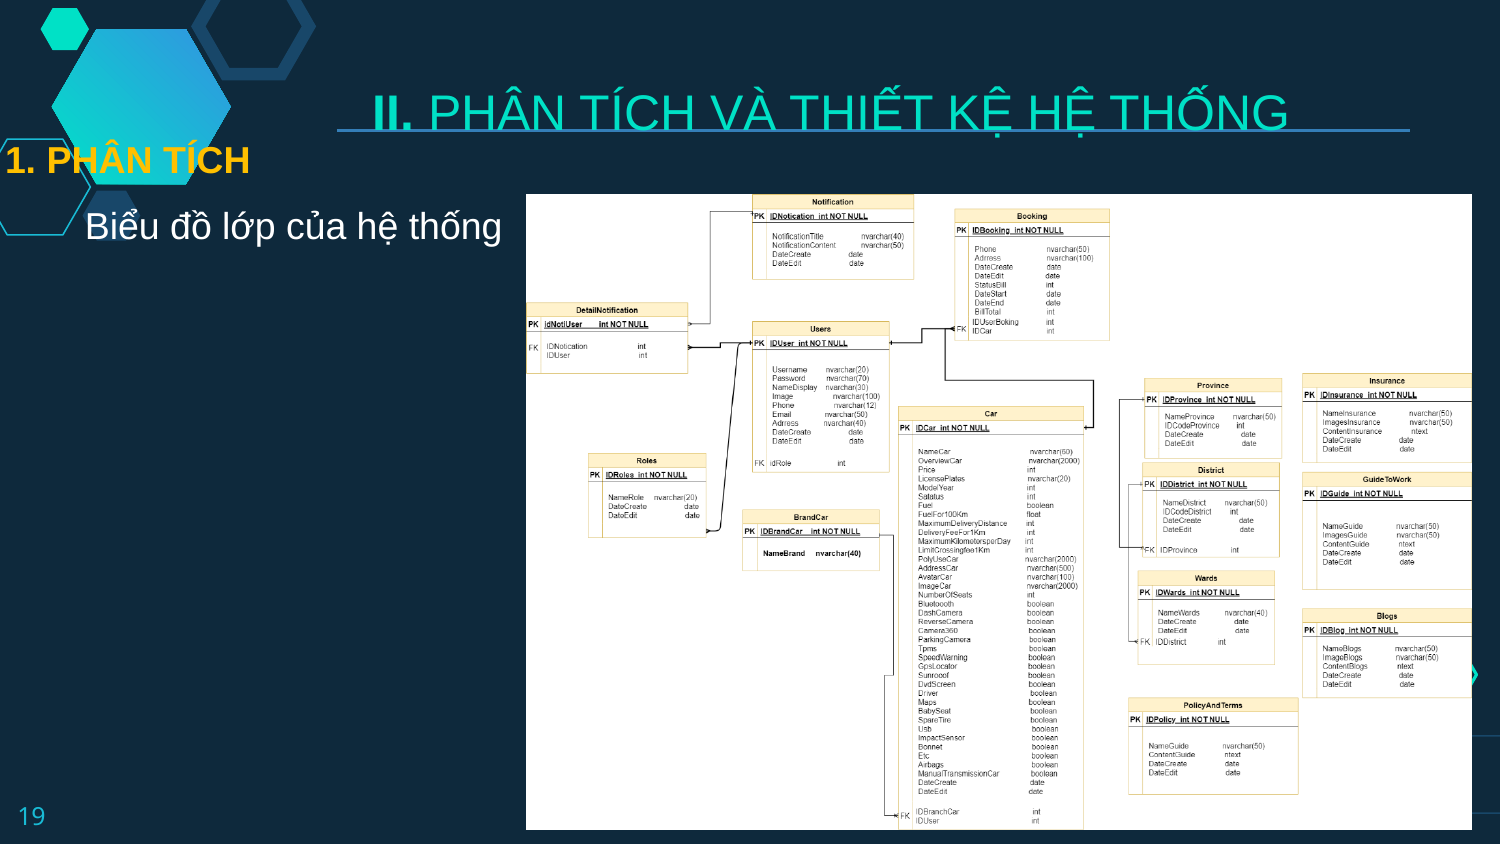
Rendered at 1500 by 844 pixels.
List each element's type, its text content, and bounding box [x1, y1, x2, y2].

text_box 1. PHÂN TÍCH [0, 128, 320, 189]
picture [526, 194, 1472, 830]
text_box II. PHÂN TÍCH VÀ THIẾT KỆ HỆ THỐNG [357, 12, 1431, 131]
text_box Biểu đồ lớp của hệ thống [70, 194, 524, 255]
slide_number 19 [2, 785, 93, 844]
